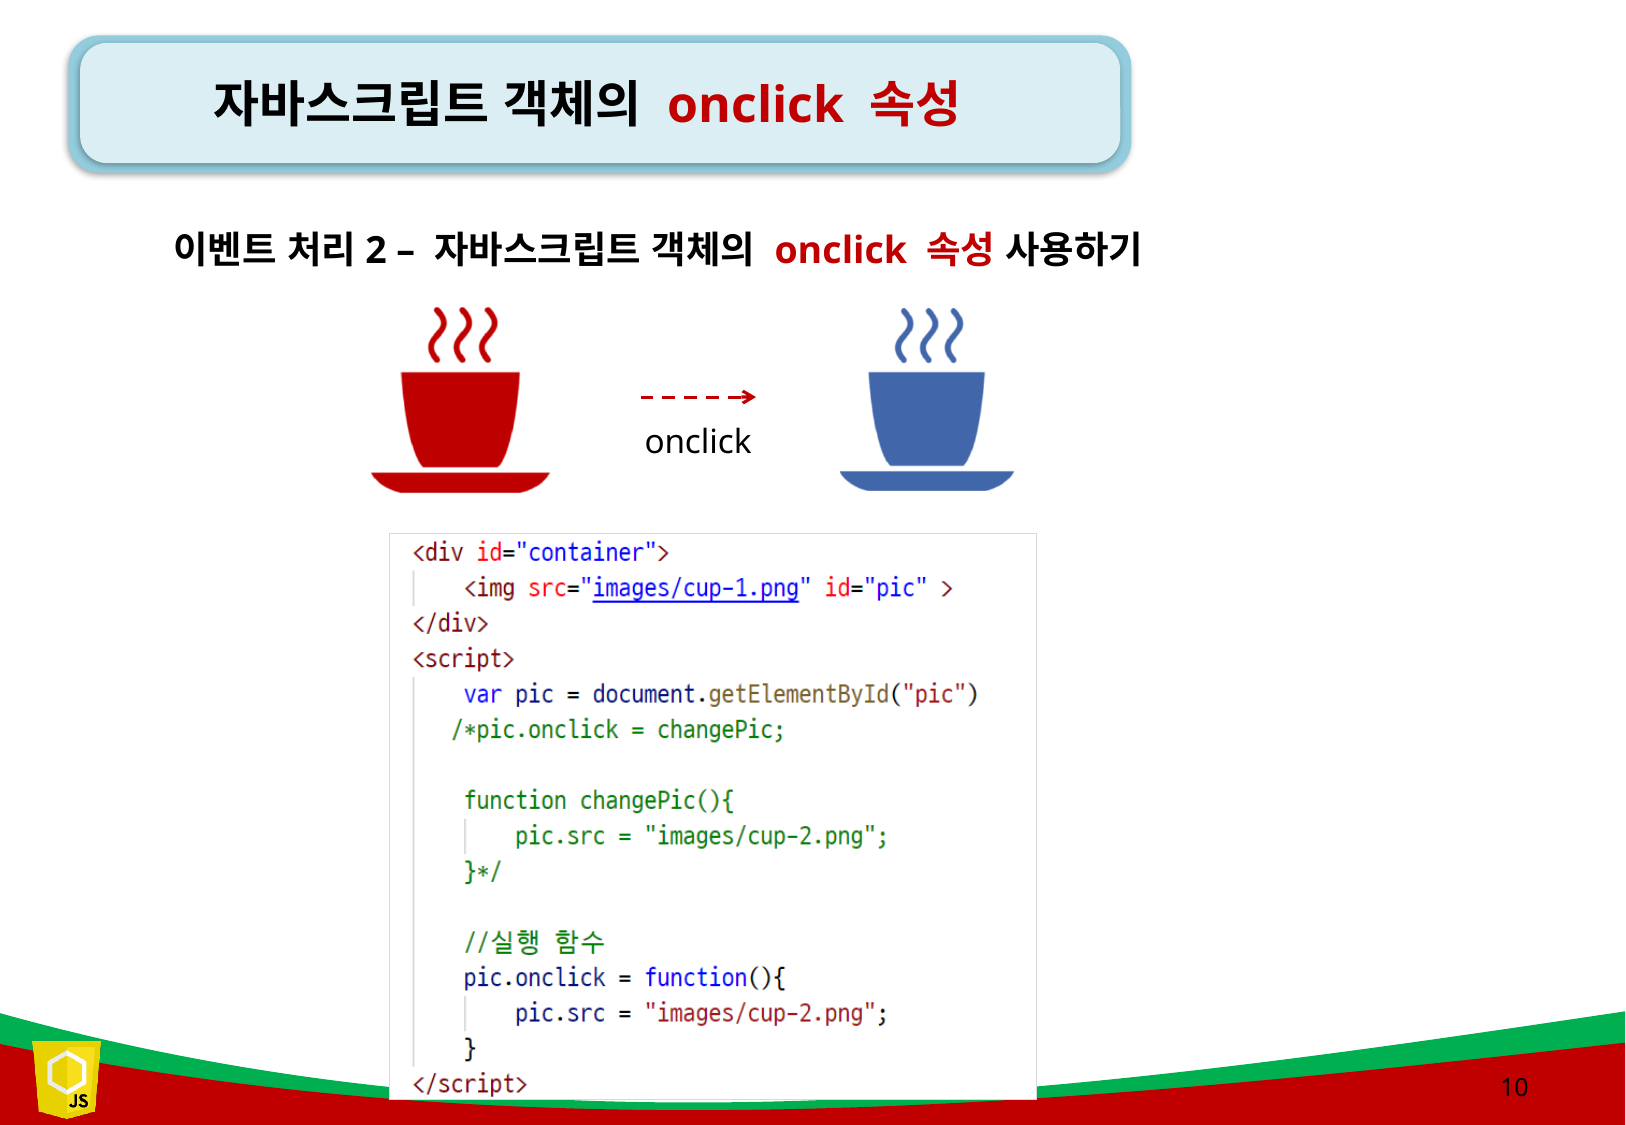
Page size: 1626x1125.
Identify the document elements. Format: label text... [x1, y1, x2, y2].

text_box 이벤트 처리2 – 자바스크립트 객체의 onclick 속성 사용하기 [139, 196, 1238, 279]
picture [32, 1041, 101, 1119]
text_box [339, 301, 1034, 519]
slide_number 10 [1452, 1058, 1544, 1119]
picture [389, 532, 1037, 1100]
title 자바스크립트 객체의 onclick 속성 [68, 32, 1121, 173]
